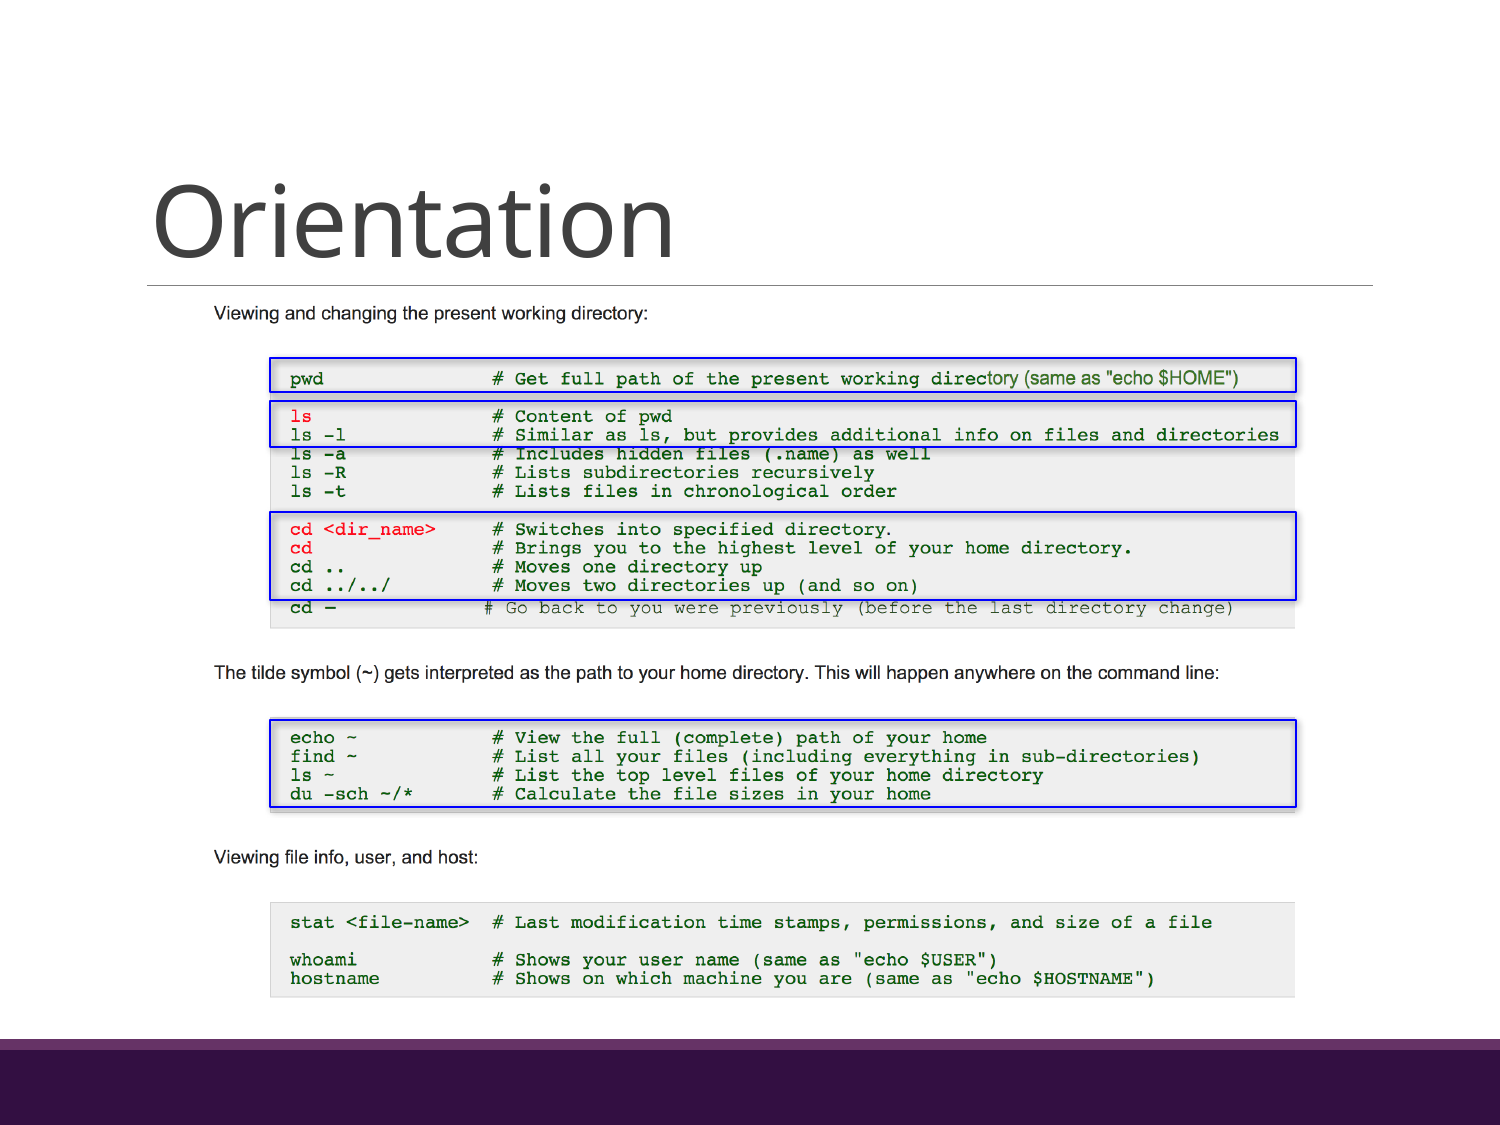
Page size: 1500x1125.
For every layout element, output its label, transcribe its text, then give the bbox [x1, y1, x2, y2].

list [103, 300, 1399, 999]
title Orientation [135, 47, 1373, 285]
